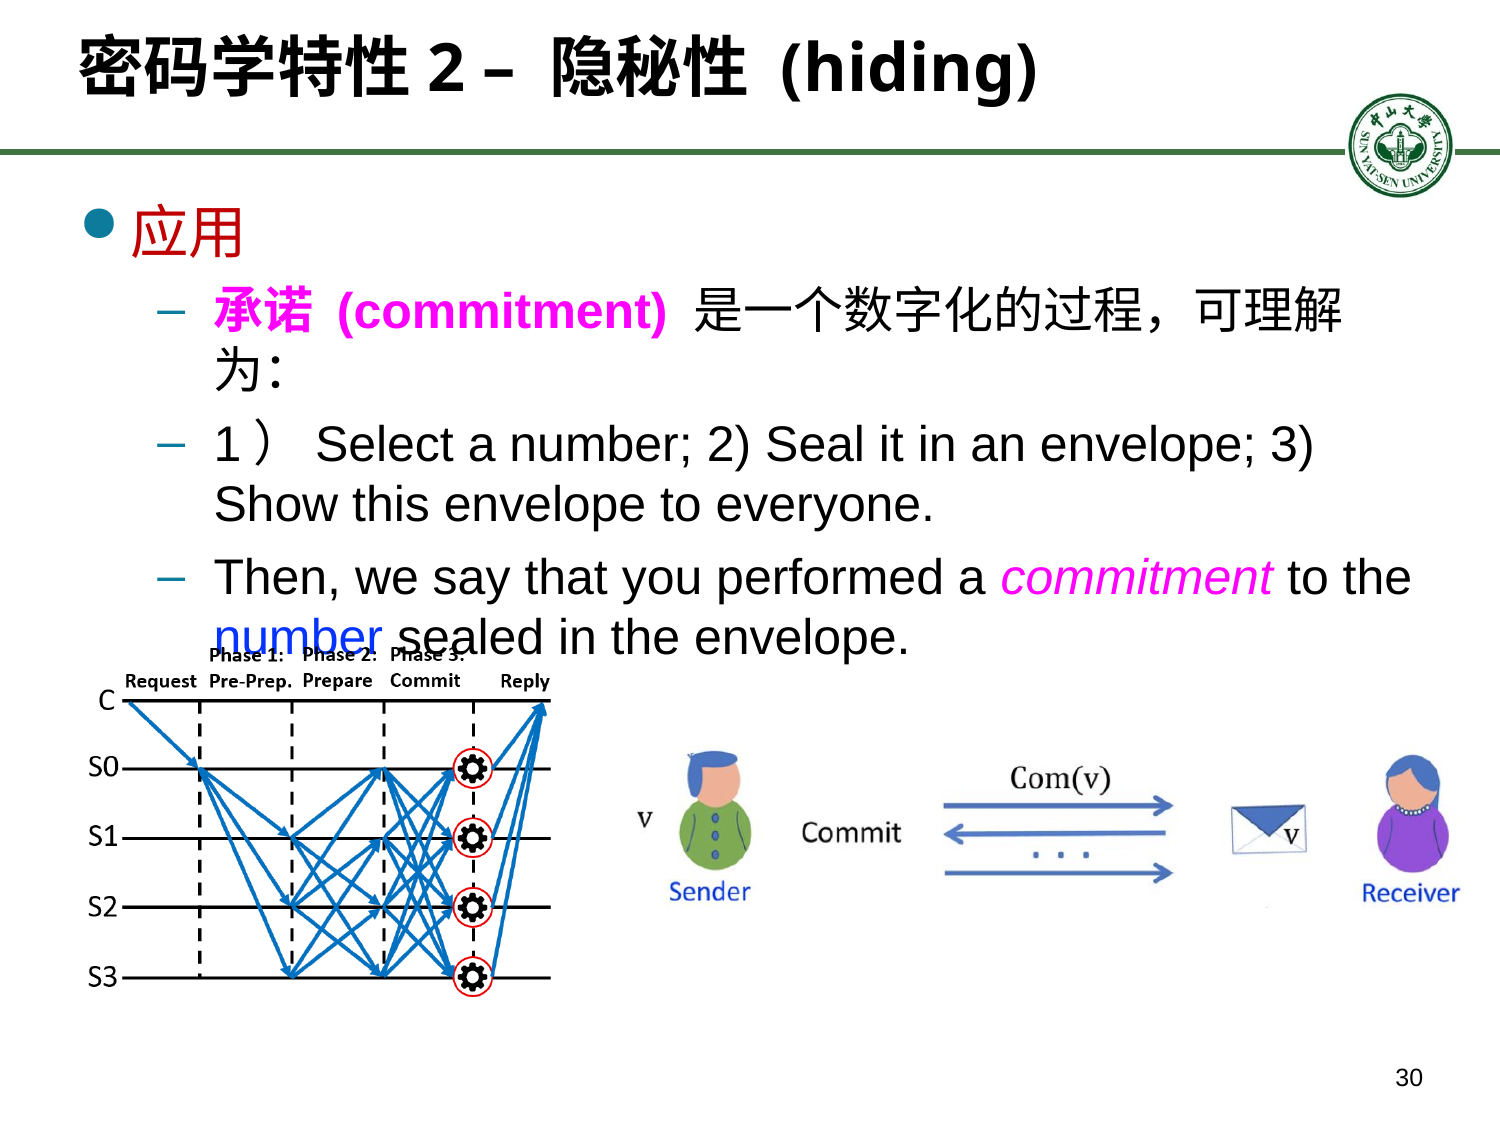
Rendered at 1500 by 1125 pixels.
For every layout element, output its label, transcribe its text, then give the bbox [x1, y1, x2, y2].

title 密码学特性2 – 隐秘性 (hiding) [62, 24, 1421, 113]
picture [67, 633, 564, 1015]
picture [624, 740, 1465, 908]
list 应用 承诺 (commitment) 是一个数字化的过程，可理解为： 1）Select a number; 2) Seal it in an envelope; 3) Show this envelope to everyone. Then, we say that you performed a commitment to the number sealed in the envelope. [67, 187, 1444, 1038]
picture [1345, 90, 1455, 200]
